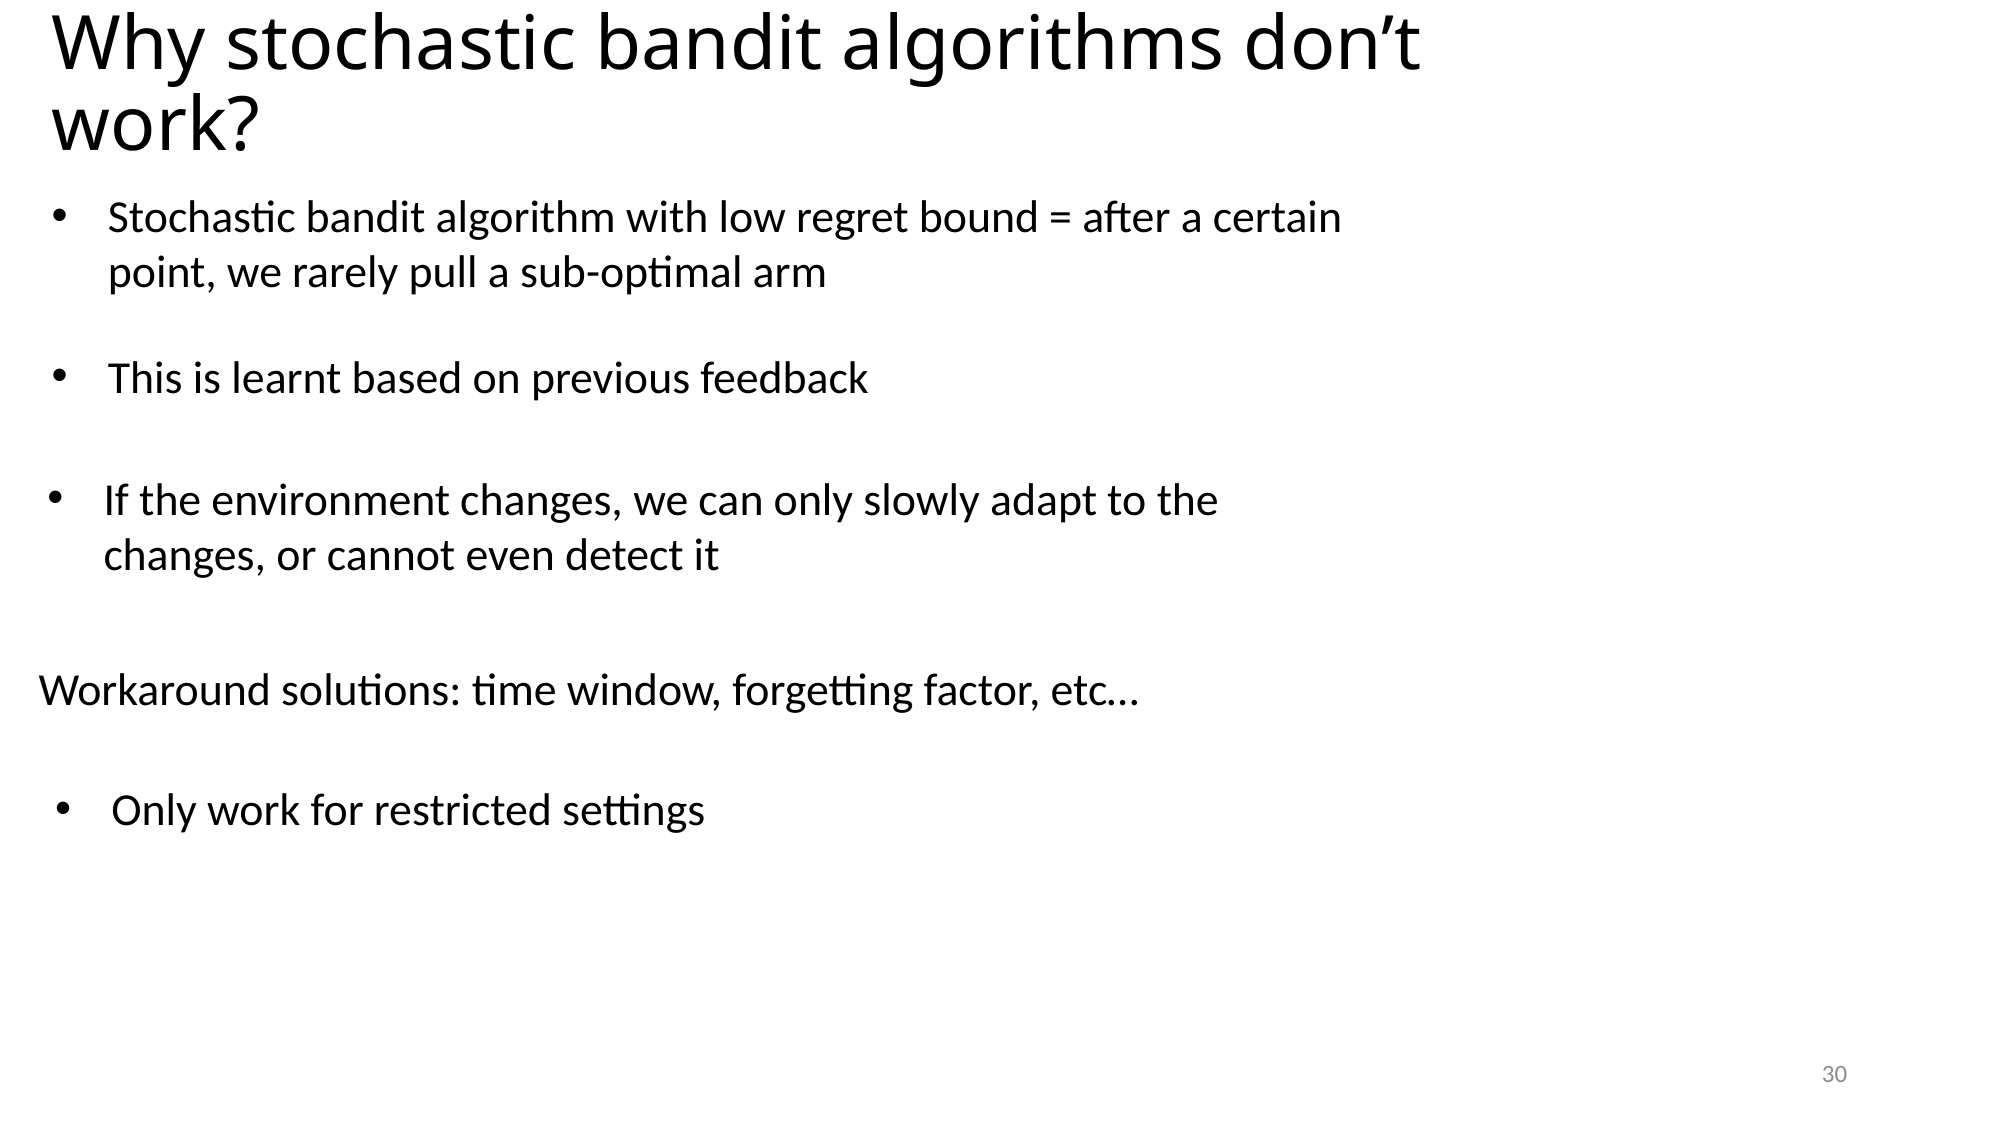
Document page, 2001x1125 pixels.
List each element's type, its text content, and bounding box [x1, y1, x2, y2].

text_box Workaround solutions: time window, forgetting factor, etc… [23, 652, 1376, 723]
text_box If the environment changes, we can only slowly adapt to the changes, or cannot even detect it [32, 462, 1385, 587]
text_box Only work for restricted settings [40, 772, 1393, 843]
text_box This is learnt based on previous feedback [36, 340, 1389, 410]
text_box Stochastic bandit algorithm with low regret bound = after a certain point, we rarely pull a sub-optimal arm [36, 179, 1389, 305]
slide_number 30 [1412, 1042, 1863, 1103]
title Why stochastic bandit algorithms don’t work? [36, 0, 1618, 180]
